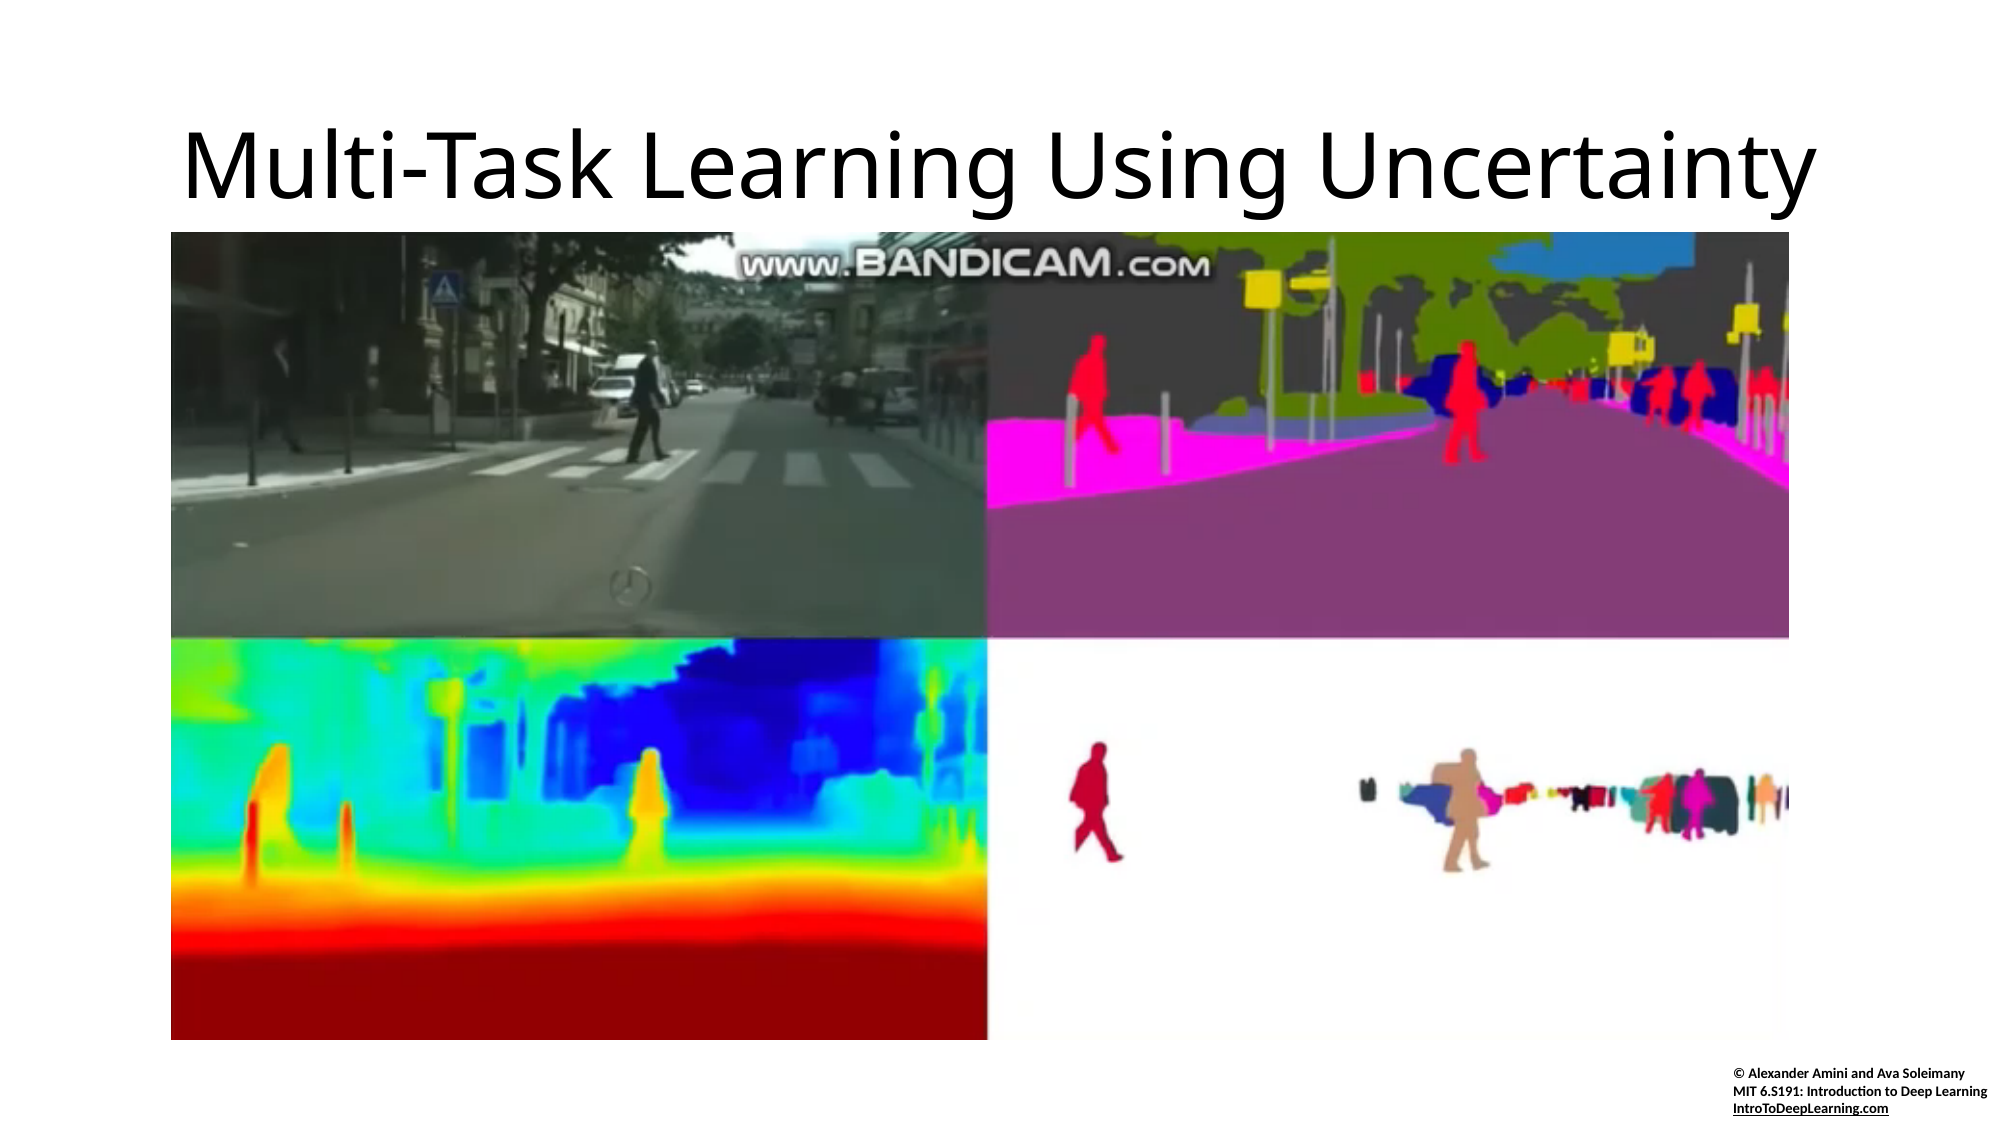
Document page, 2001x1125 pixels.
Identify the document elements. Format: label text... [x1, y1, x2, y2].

title Multi-Task Learning Using Uncertainty [137, 59, 1863, 278]
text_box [170, 231, 1790, 1041]
